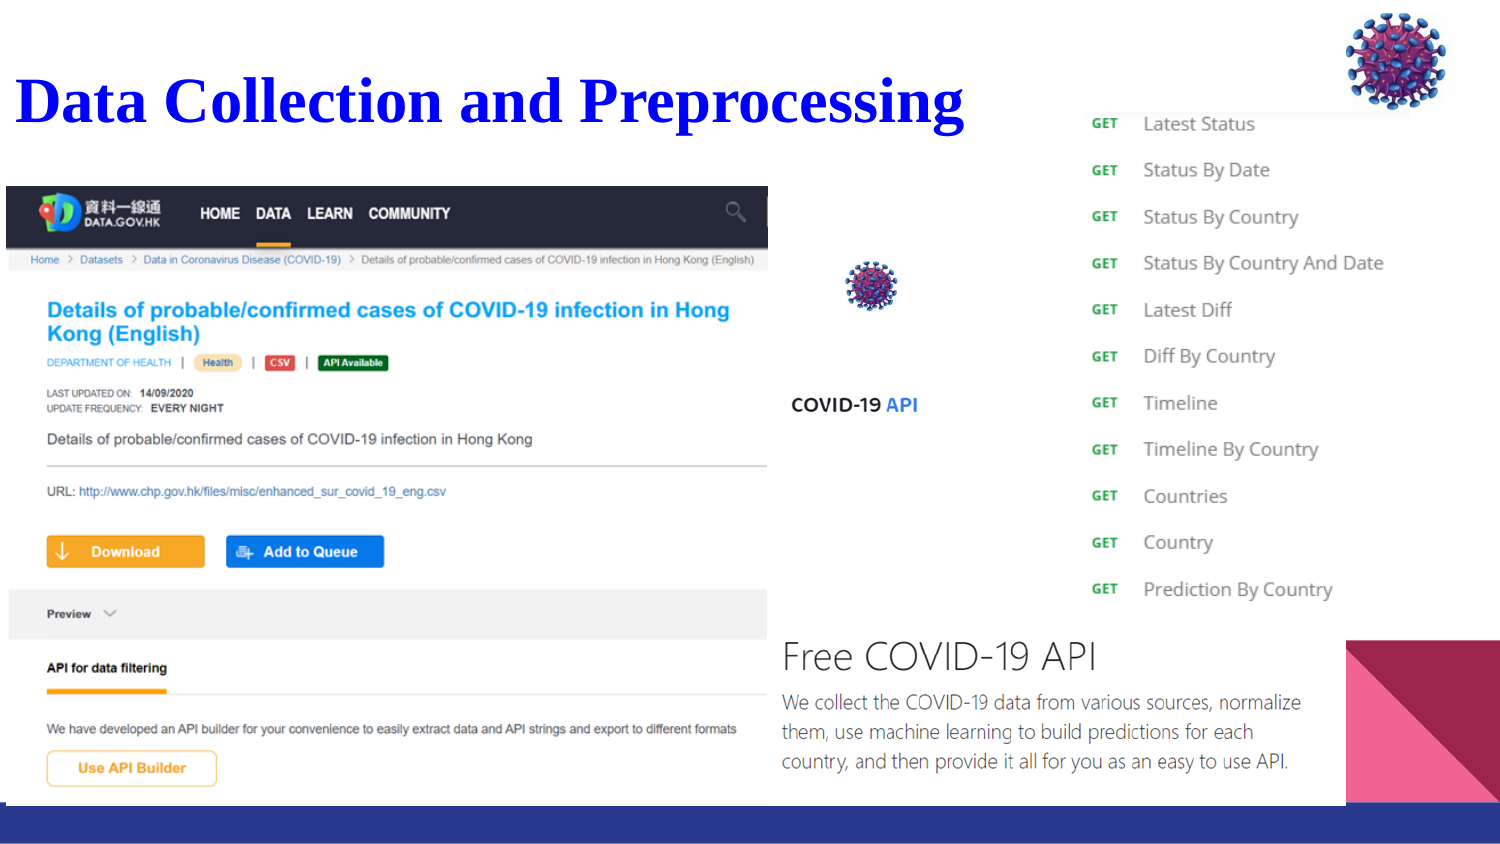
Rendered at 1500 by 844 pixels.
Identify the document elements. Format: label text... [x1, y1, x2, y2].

picture [6, 12, 1456, 807]
picture [845, 260, 902, 312]
title Data Collection and Preprocessing [0, 43, 1340, 143]
